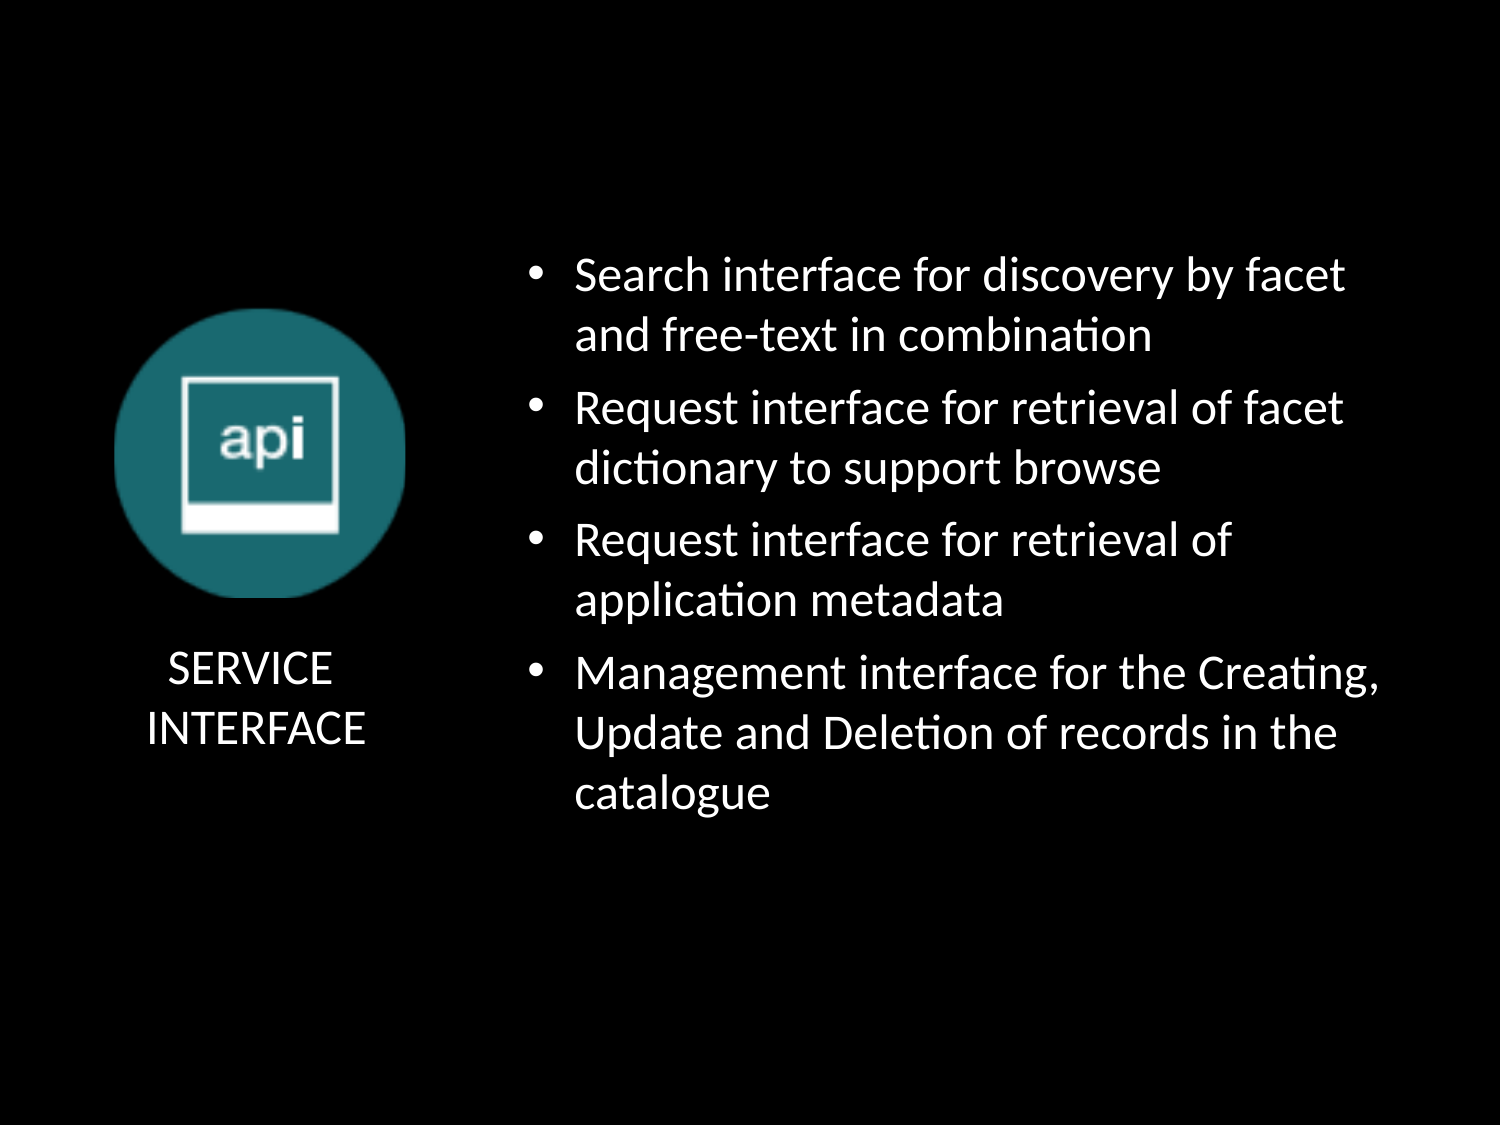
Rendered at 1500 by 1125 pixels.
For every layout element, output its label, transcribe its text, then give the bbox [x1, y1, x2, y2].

text_box SERVICE INTERFACE [113, 639, 399, 749]
picture [114, 306, 406, 598]
text_box Search interface for discovery by facet and free-text in combination Request interface for retrieval of facet dictionary to support browse Request interface for retrieval of application metadata Management interface for the Creating, Update and Deletion of records in the catalogue [512, 74, 1420, 987]
